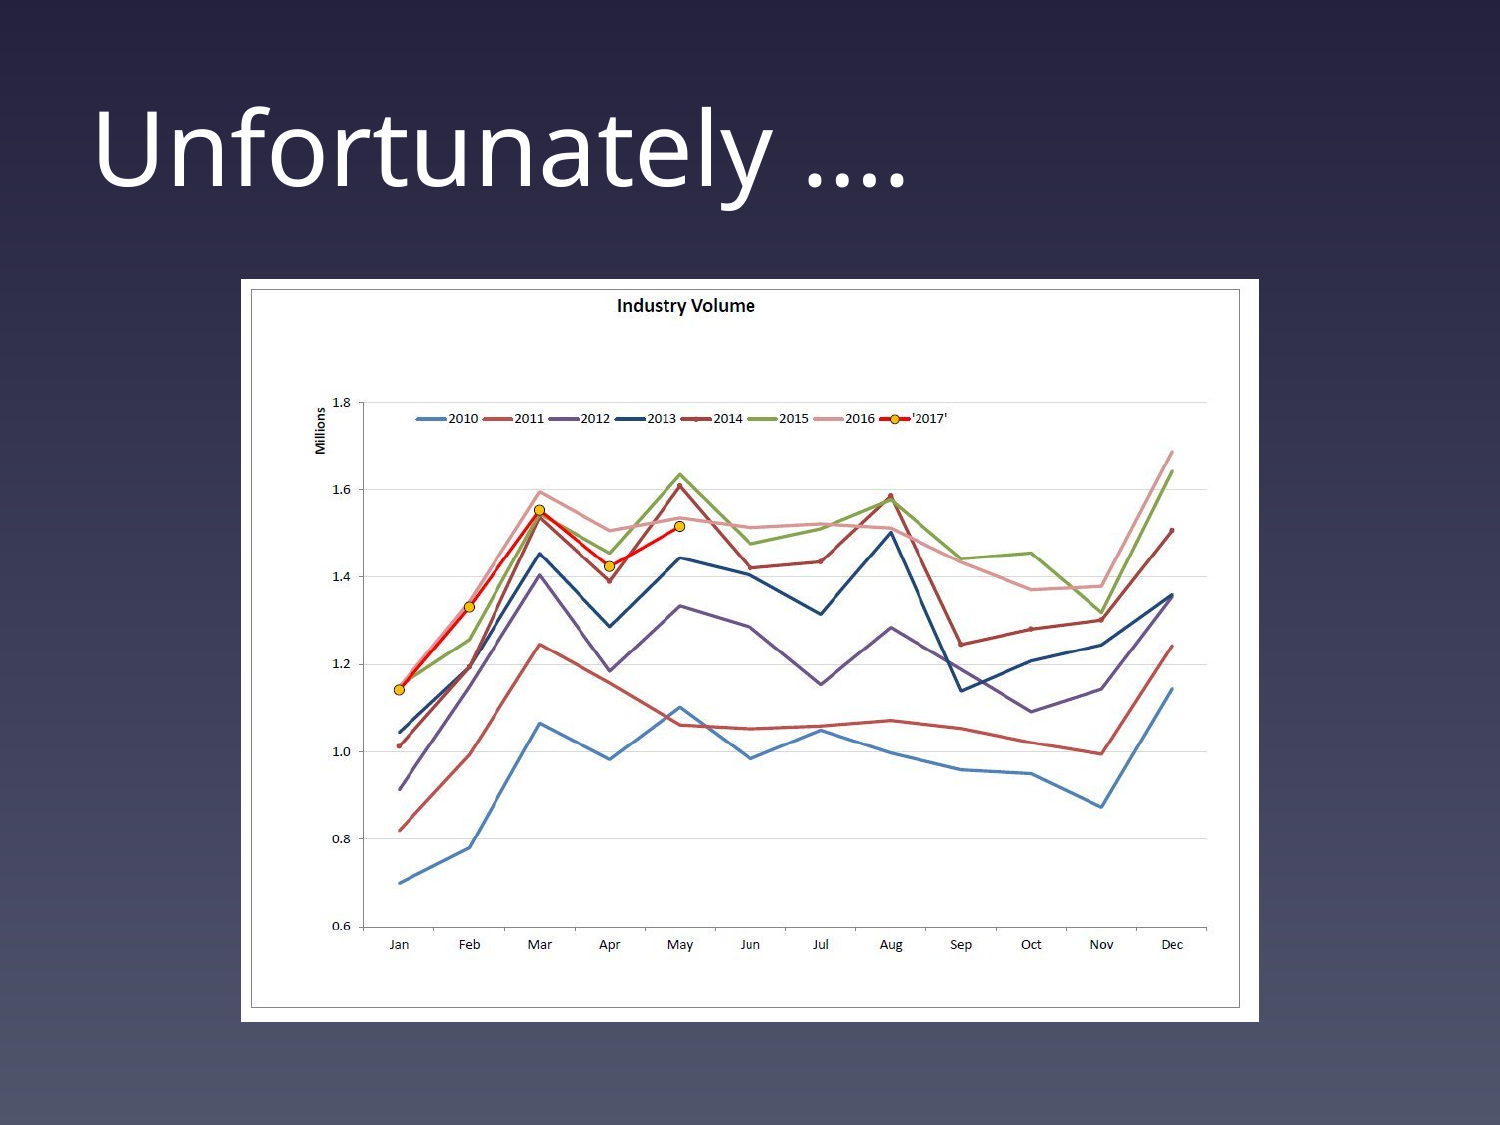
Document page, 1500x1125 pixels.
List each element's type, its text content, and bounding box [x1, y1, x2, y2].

title Unfortunately …. [75, 75, 1425, 263]
picture [240, 279, 1259, 1022]
